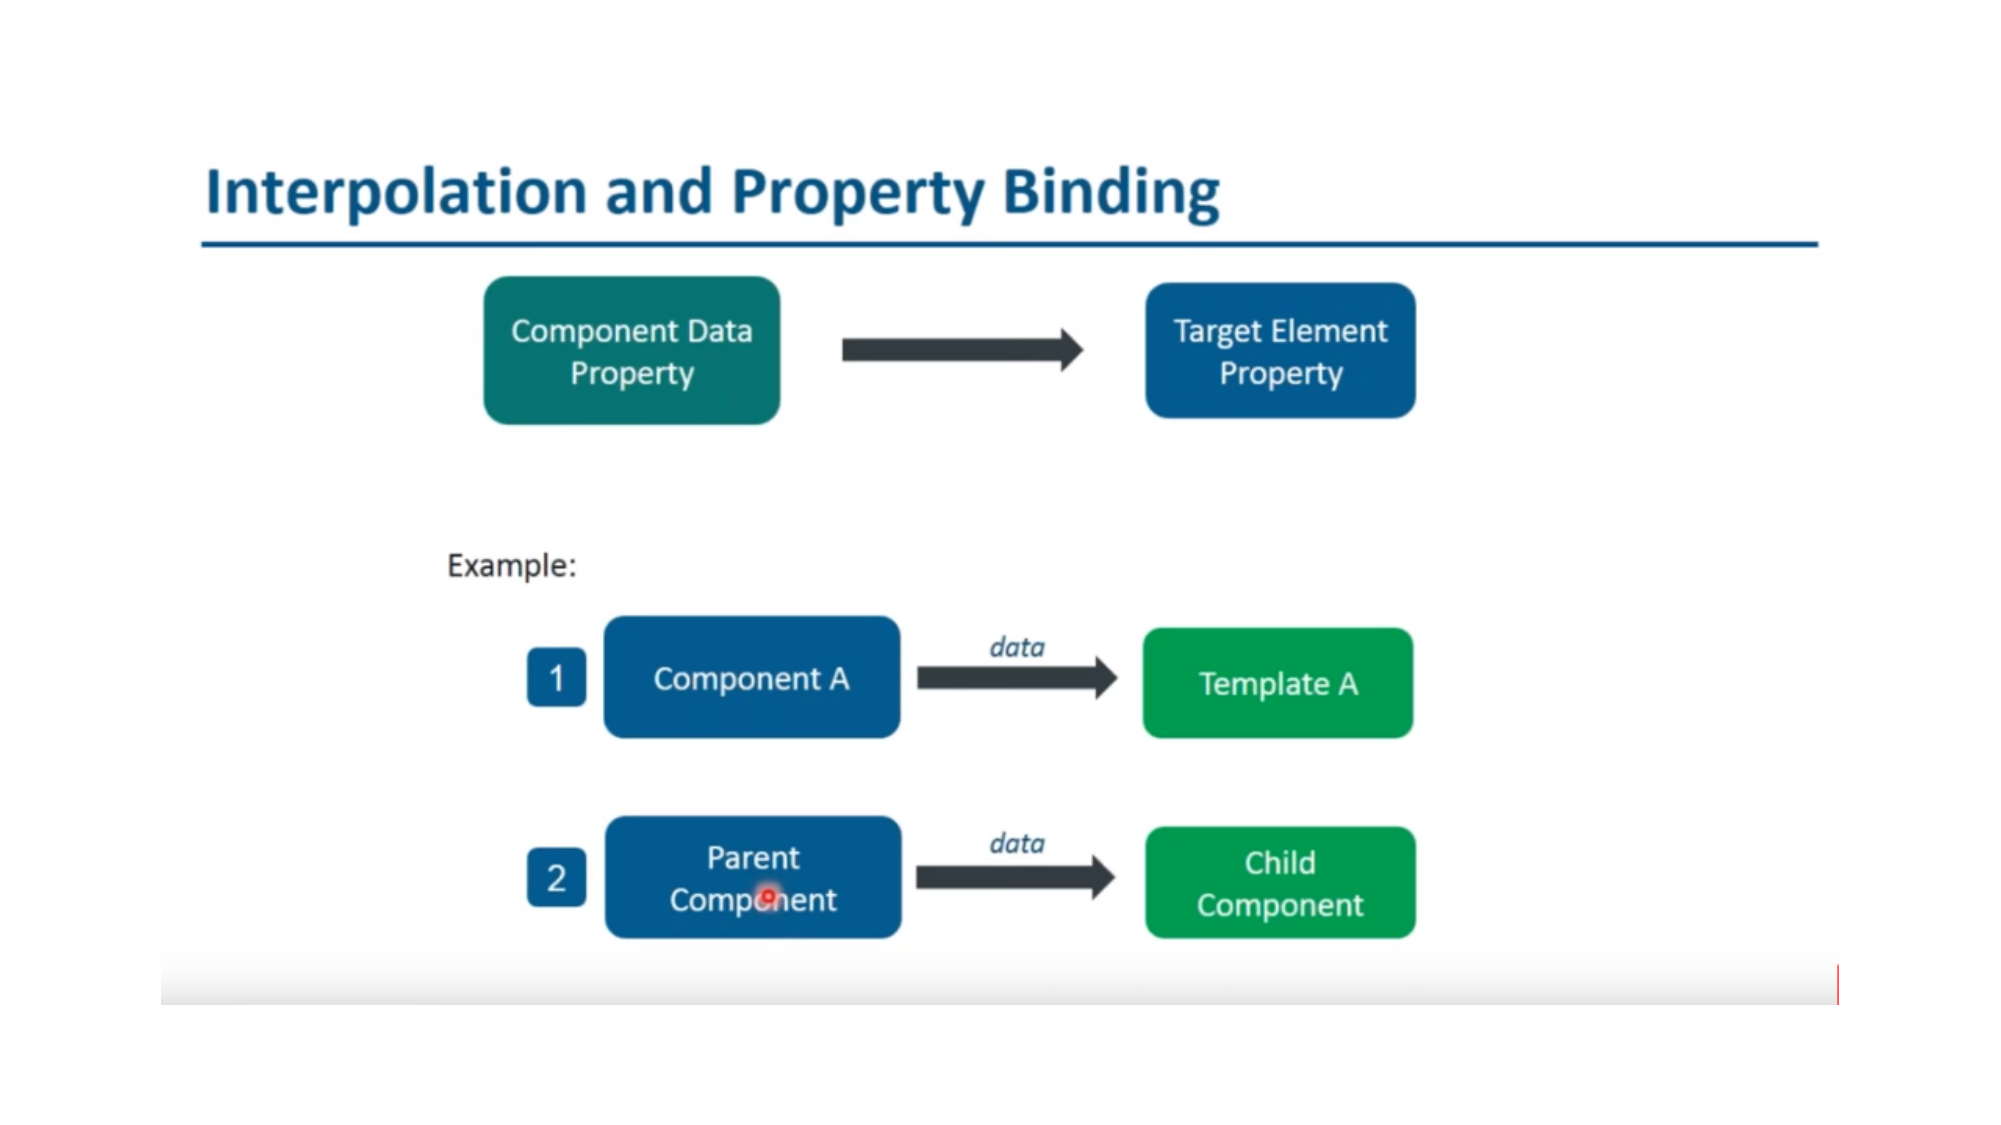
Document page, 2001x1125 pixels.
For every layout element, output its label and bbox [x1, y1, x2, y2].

picture [161, 120, 1839, 1005]
